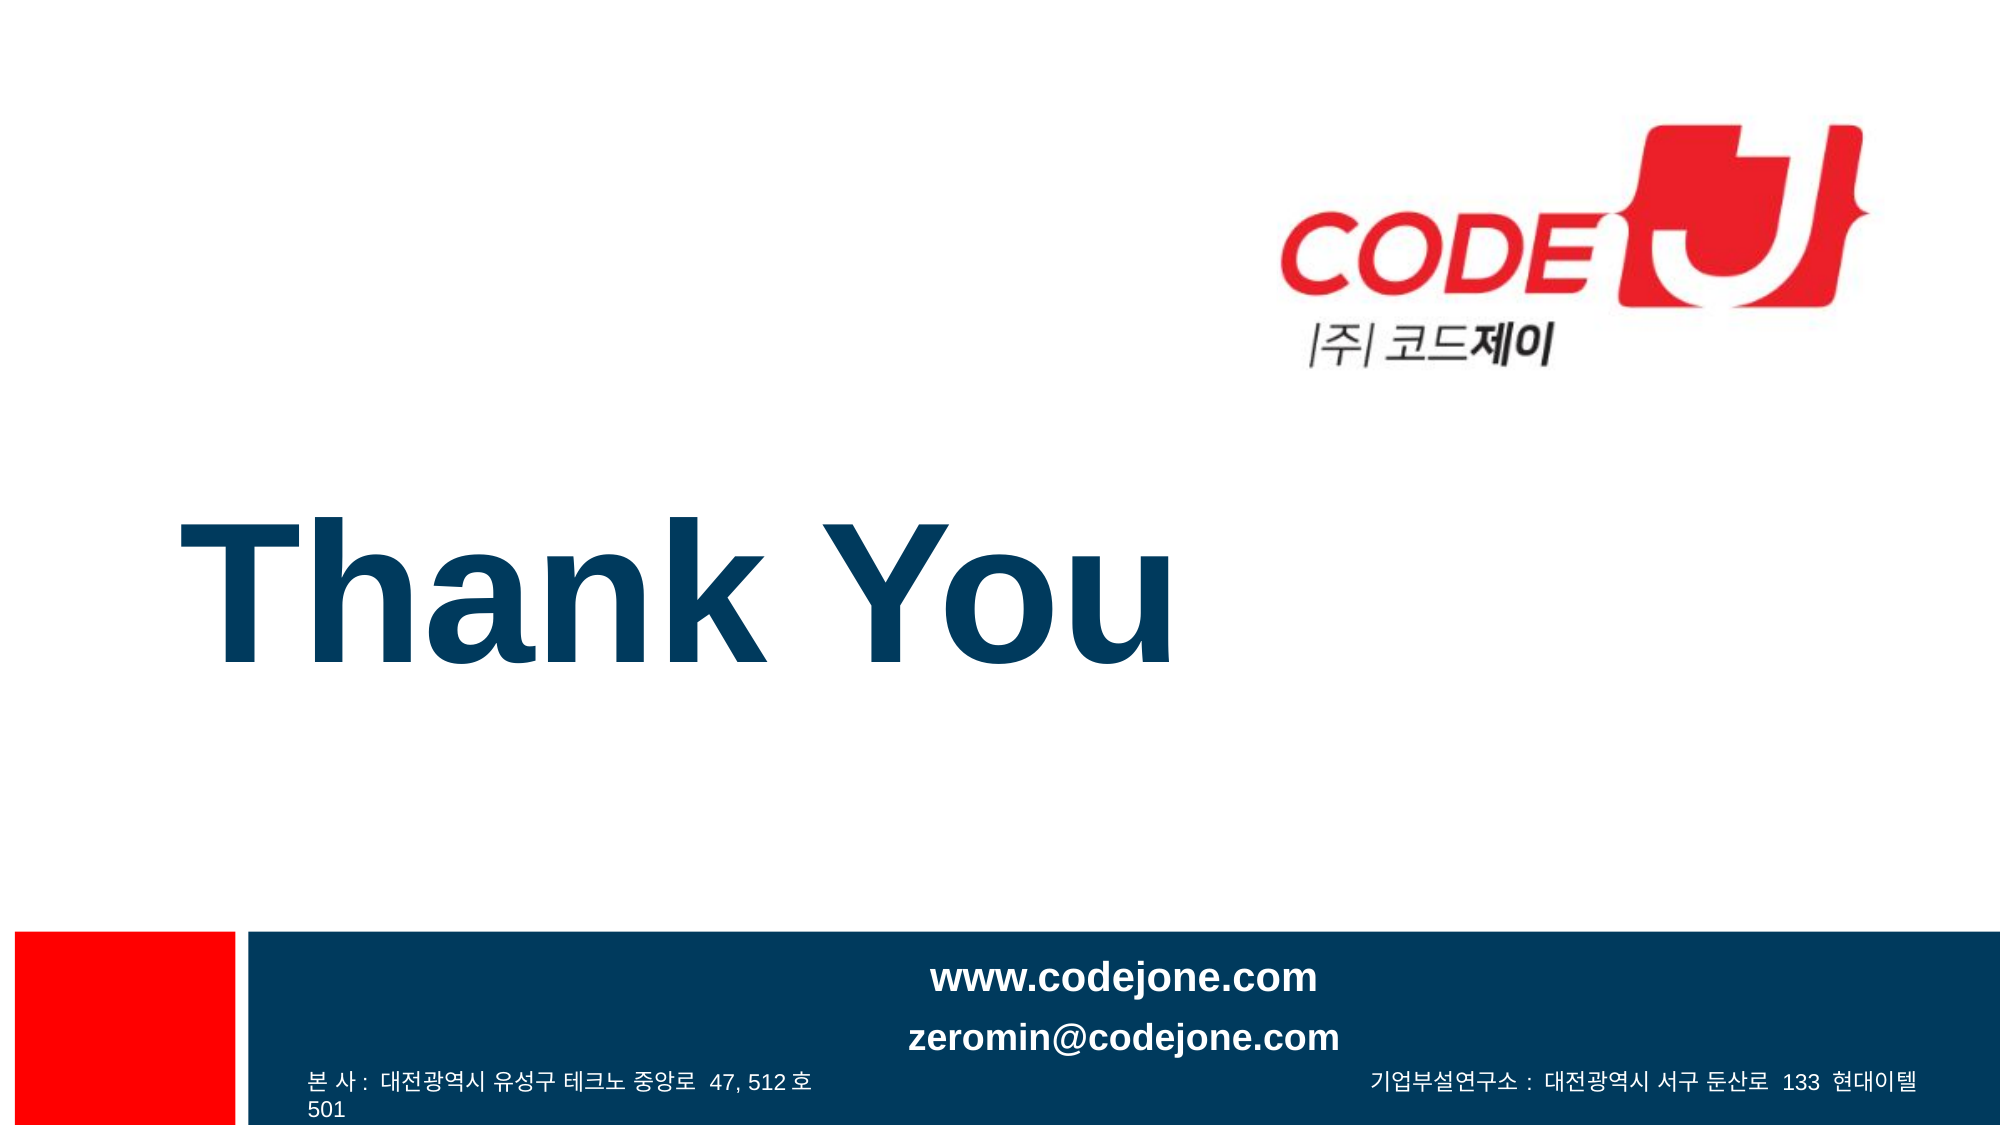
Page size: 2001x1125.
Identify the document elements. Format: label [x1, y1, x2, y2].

picture [1276, 110, 1885, 377]
